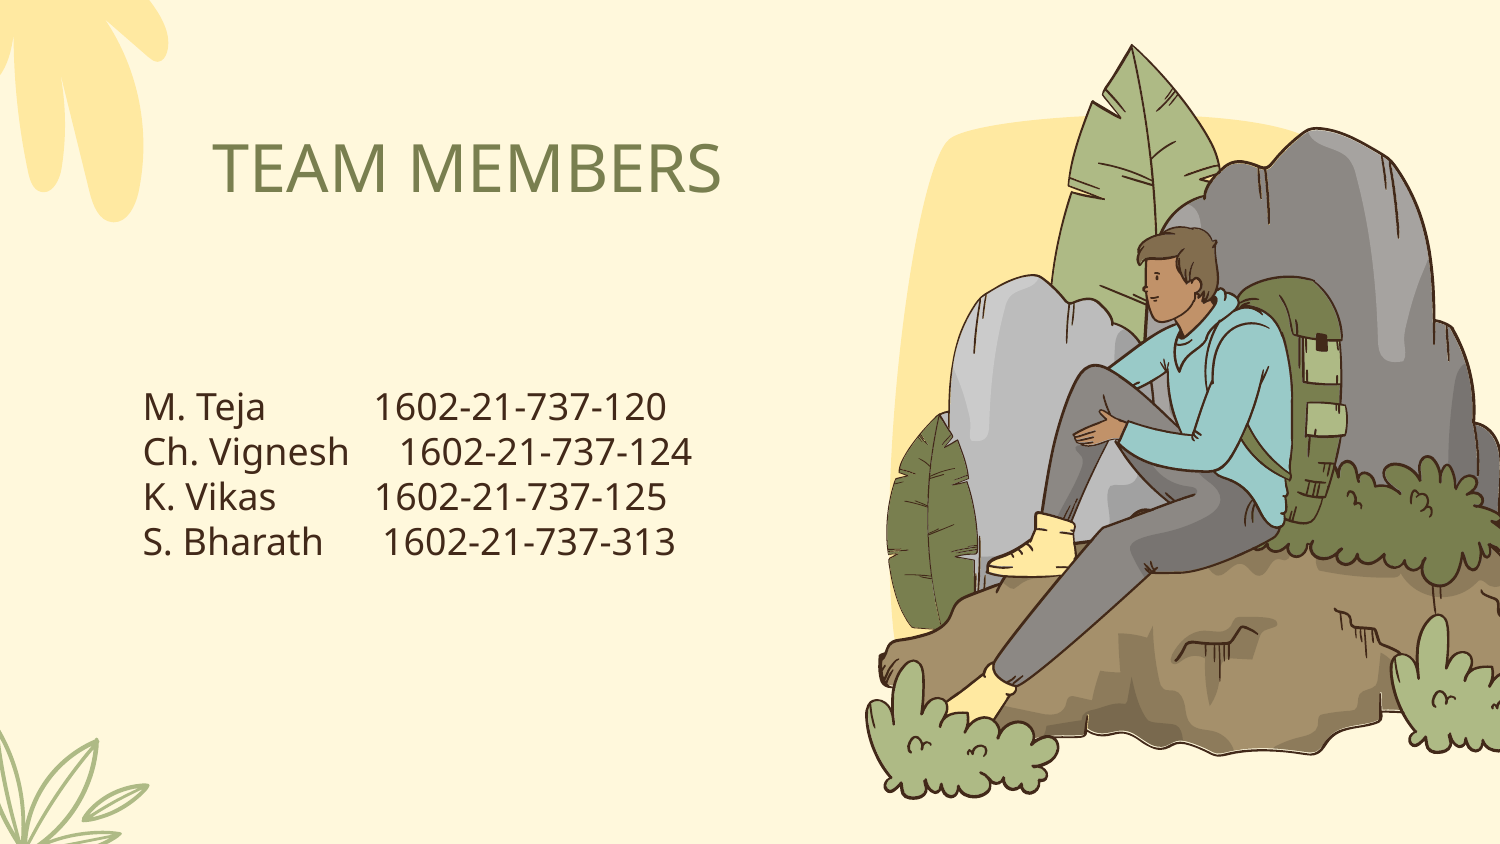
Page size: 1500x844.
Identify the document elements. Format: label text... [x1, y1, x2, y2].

title TEAM MEMBERS [127, 100, 811, 247]
subtitle M. Teja 1602-21-737-120 Ch. Vignesh 1602-21-737-124 K. Vikas 1602-21-737-125 S. Bharath 1602-21-737-313 [105, 355, 824, 589]
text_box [864, 43, 1500, 801]
